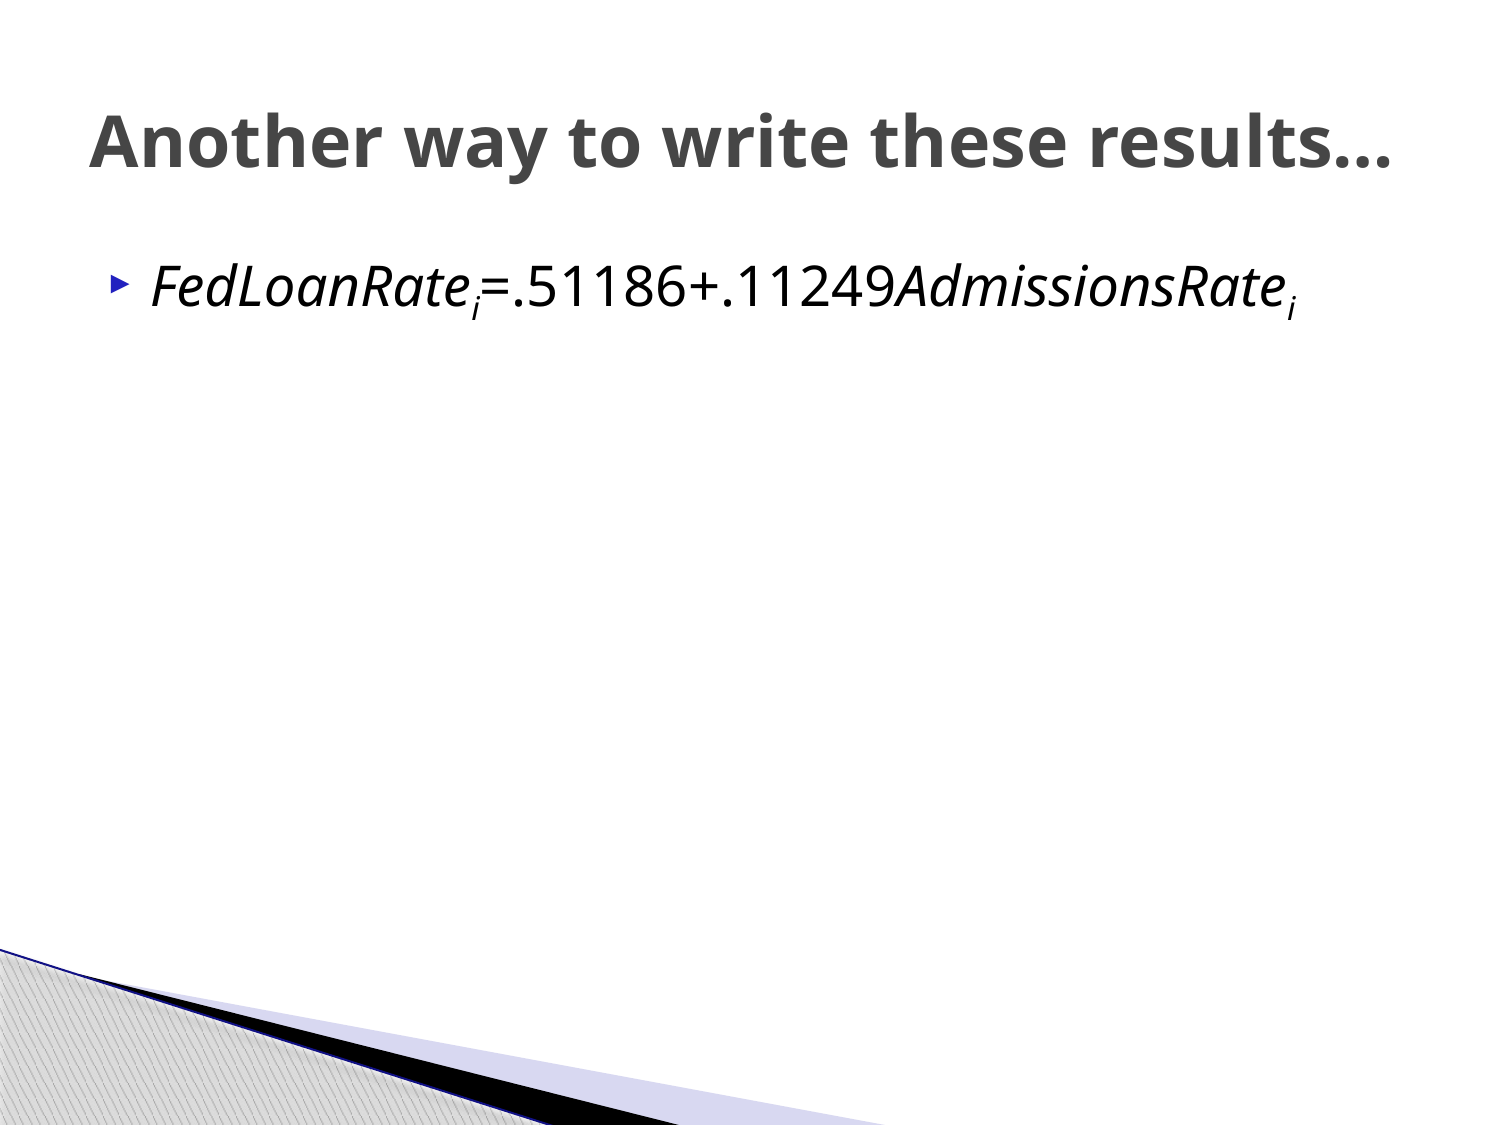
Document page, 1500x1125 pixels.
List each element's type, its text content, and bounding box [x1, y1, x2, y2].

list FedLoanRatei=.51186+.11249AdmissionsRatei [75, 243, 1487, 986]
title Another way to write these results… [75, 45, 1425, 233]
